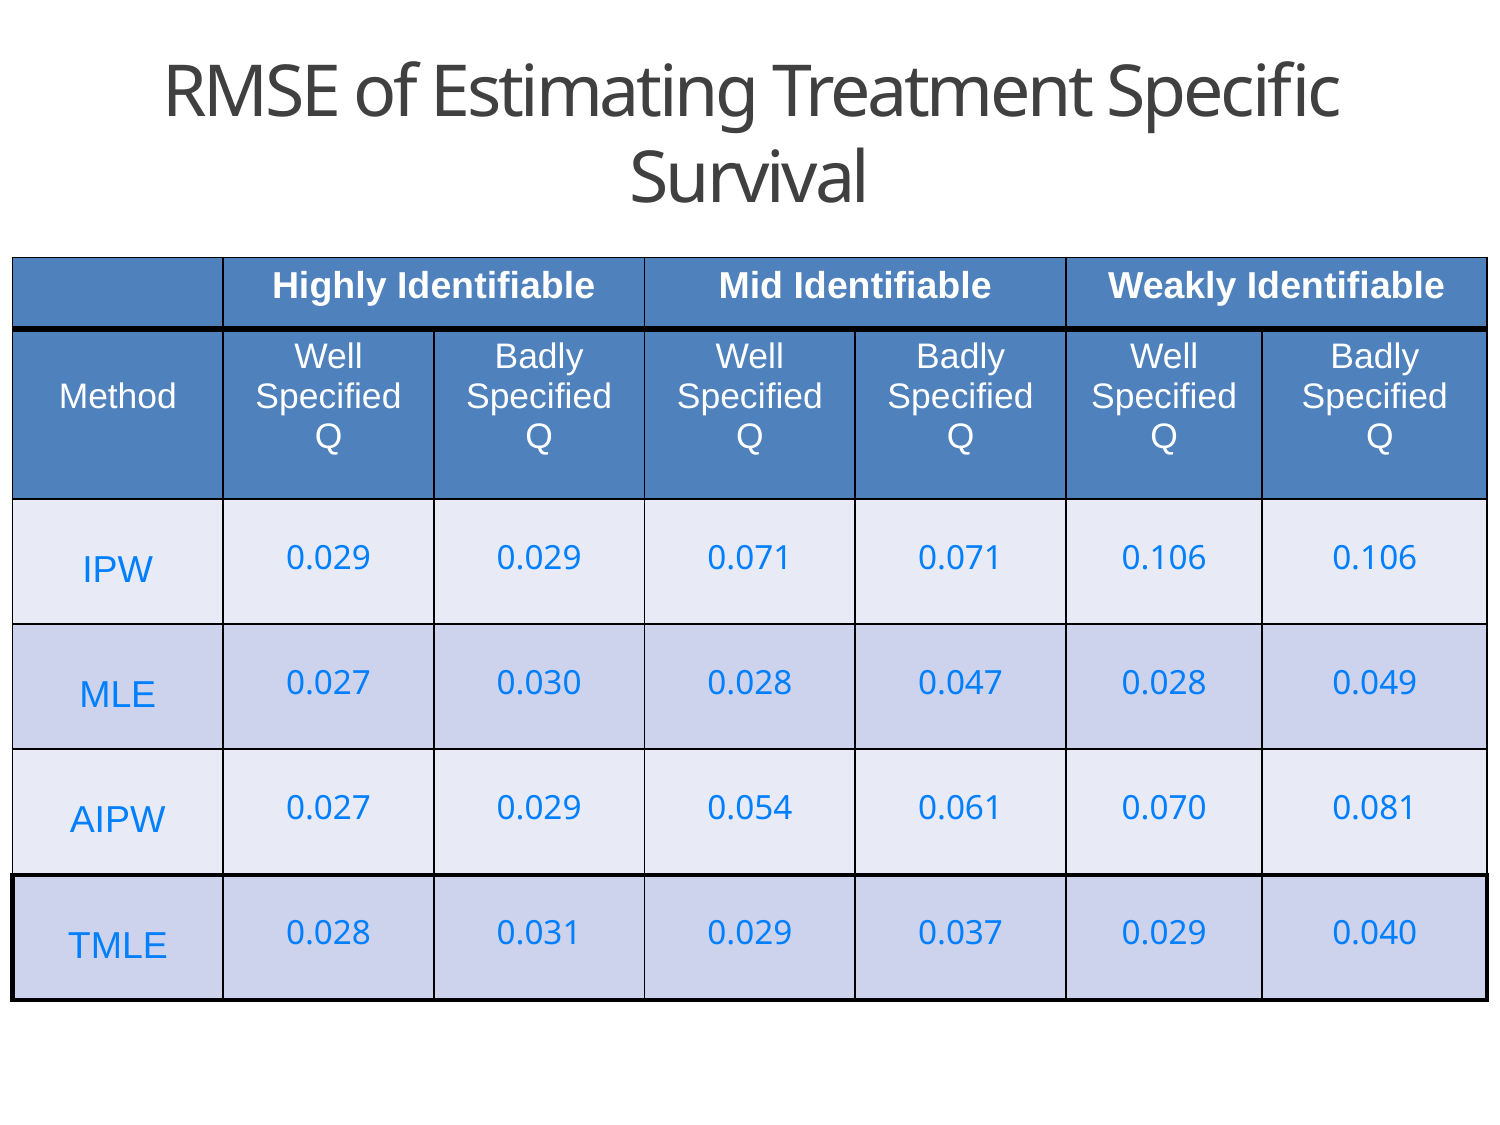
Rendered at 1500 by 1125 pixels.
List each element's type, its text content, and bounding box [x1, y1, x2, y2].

table_cell 0.029 [645, 877, 854, 998]
table_cell 0.028 [645, 625, 854, 748]
table_cell 0.029 [435, 500, 644, 623]
table_cell 0.030 [435, 625, 644, 748]
table_cell MLE [13, 625, 222, 748]
table_cell 0.031 [435, 877, 644, 998]
table_cell 0.054 [645, 750, 854, 873]
table_cell 0.029 [435, 750, 644, 873]
table_cell Well Specified Q [224, 332, 433, 498]
table_cell 0.040 [1263, 877, 1485, 998]
table_cell Badly Specified Q [856, 332, 1065, 498]
table_cell Badly Specified Q [435, 332, 644, 498]
title RMSE of Estimating Treatment Specific Survival [75, 37, 1425, 225]
table_cell 0.071 [645, 500, 854, 623]
table_cell IPW [13, 500, 222, 623]
table_header [13, 258, 222, 326]
table_cell 0.047 [856, 625, 1065, 748]
table_cell 0.027 [224, 625, 433, 748]
table_cell 0.061 [856, 750, 1065, 873]
table_cell AIPW [13, 750, 222, 873]
table_cell Well Specified Q [645, 332, 854, 498]
table_header Weakly Identifiable [1067, 258, 1486, 326]
table_header Mid Identifiable [645, 258, 1065, 326]
table_cell 0.049 [1263, 625, 1486, 748]
table_cell 0.070 [1067, 750, 1261, 873]
table_cell 0.081 [1263, 750, 1486, 873]
table_cell TMLE [15, 877, 222, 998]
table_cell Method [13, 332, 222, 498]
table_cell Well Specified Q [1067, 332, 1261, 498]
table_cell 0.106 [1263, 500, 1486, 623]
table_cell 0.028 [224, 877, 433, 998]
table_header Highly Identifiable [224, 258, 644, 326]
table_cell Badly Specified Q [1263, 332, 1486, 498]
table_cell 0.106 [1067, 500, 1261, 623]
table_cell 0.027 [224, 750, 433, 873]
table_cell 0.029 [1067, 877, 1261, 998]
table_cell 0.037 [856, 877, 1065, 998]
table_cell 0.071 [856, 500, 1065, 623]
table_cell 0.029 [224, 500, 433, 623]
table_cell 0.028 [1067, 625, 1261, 748]
